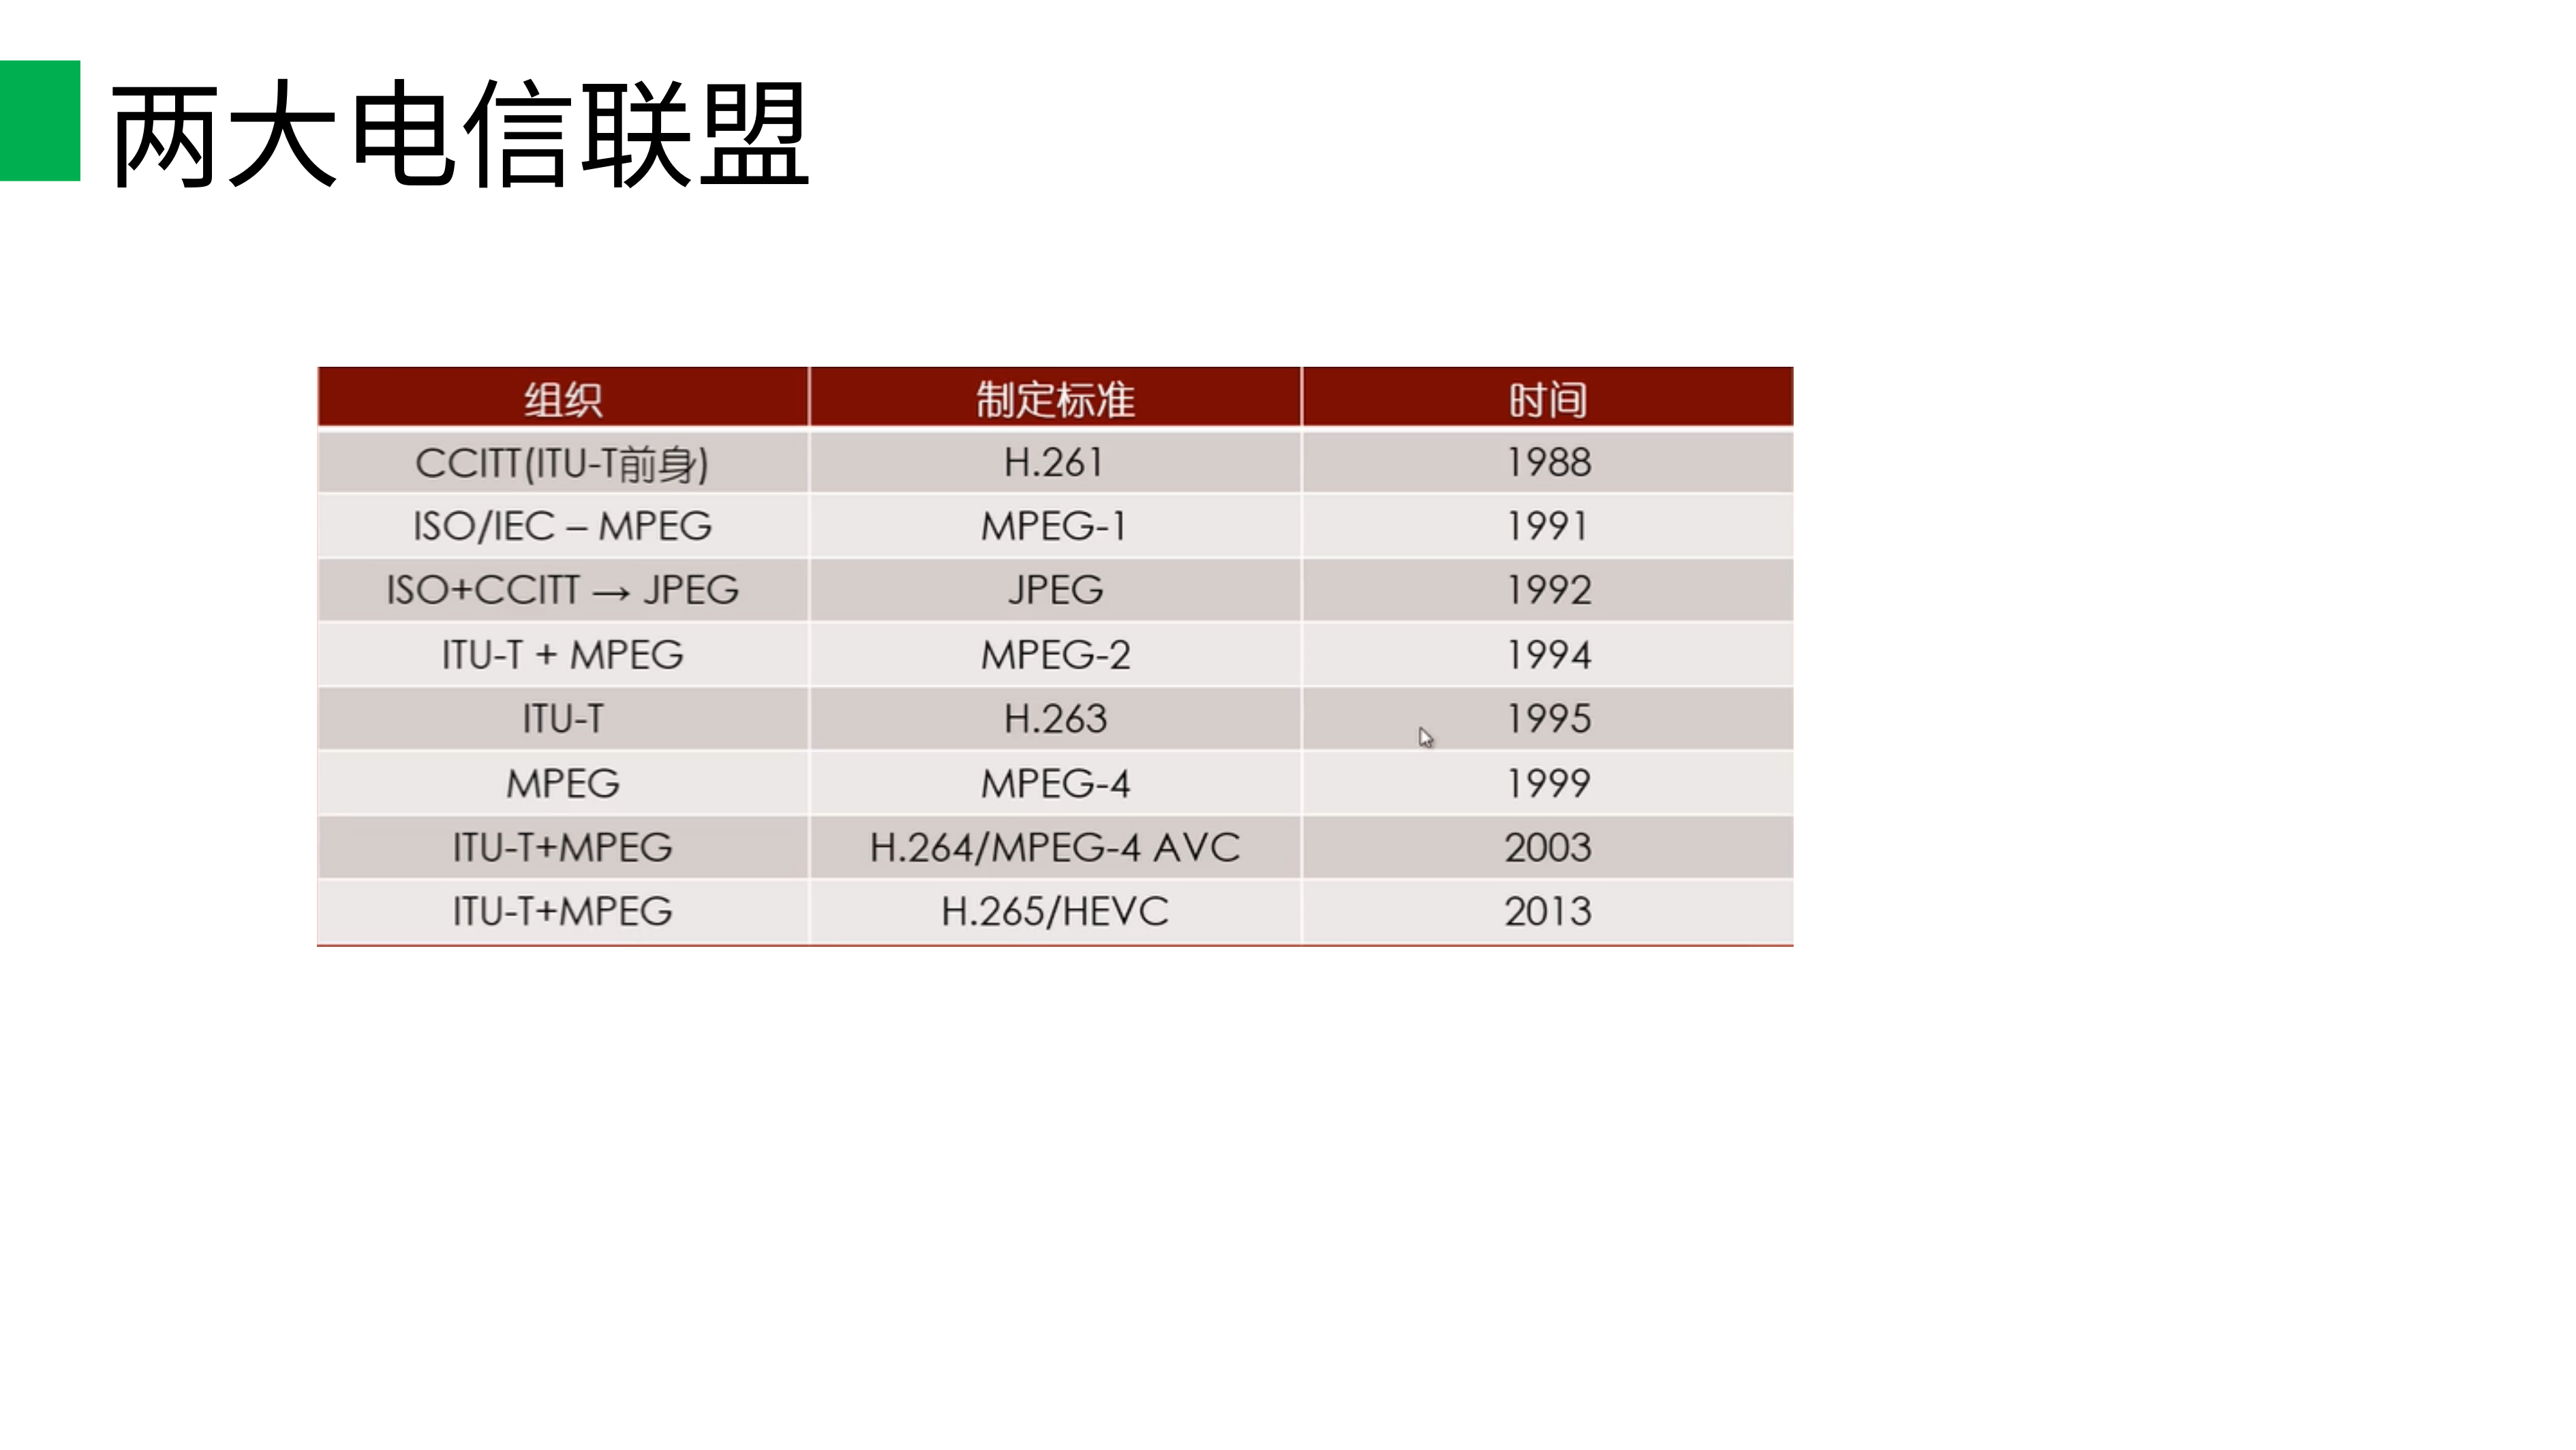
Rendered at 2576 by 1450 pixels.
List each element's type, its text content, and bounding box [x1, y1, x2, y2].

title 两大电信联盟 [95, 0, 2317, 280]
picture [316, 367, 1794, 947]
